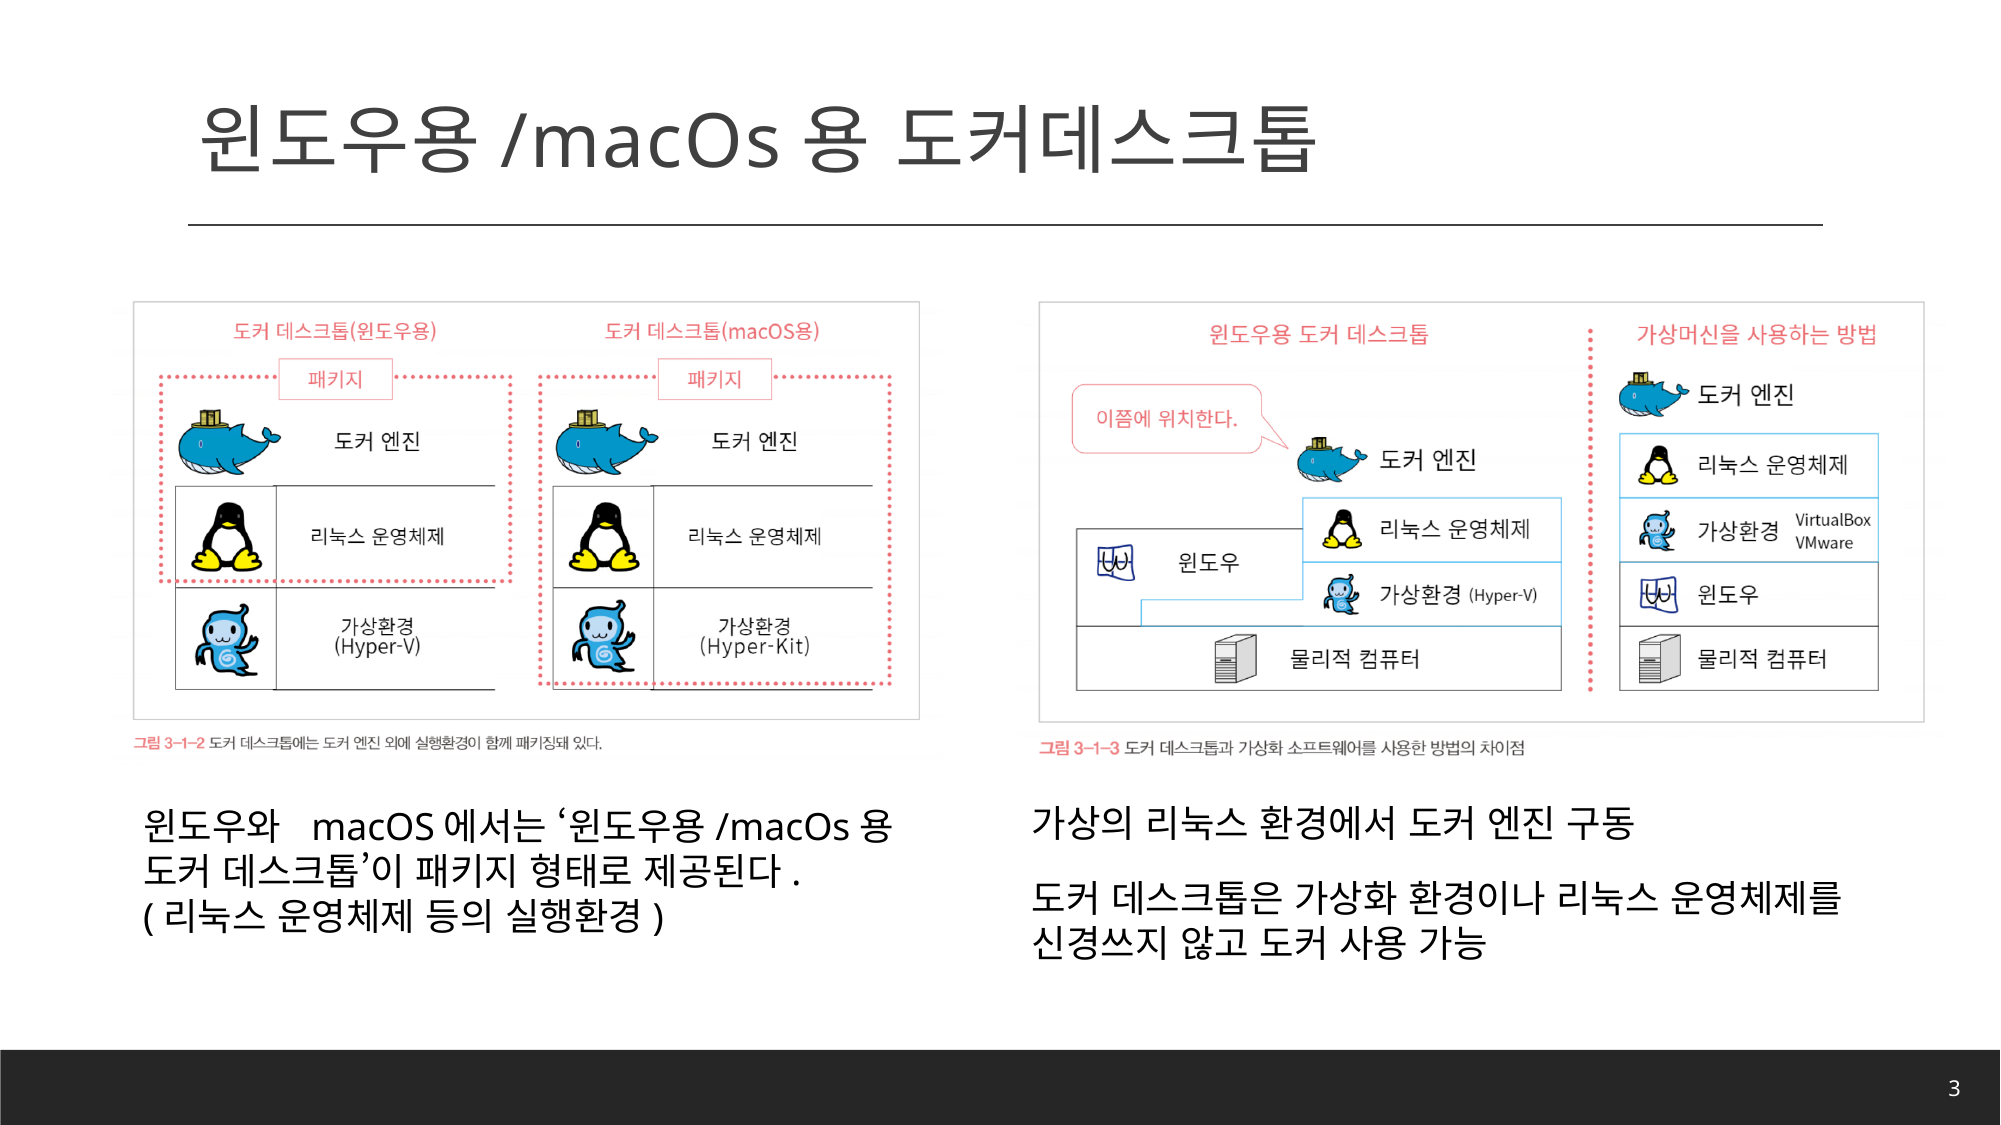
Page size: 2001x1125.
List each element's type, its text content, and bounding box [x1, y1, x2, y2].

picture [1016, 285, 1946, 770]
text_box 도커 데스크톱은 가상화 환경이나 리눅스 운영체제를 신경쓰지 않고 도커 사용 가능 [1017, 868, 1933, 973]
text_box 가상의 리눅스 환경에서 도커 엔진 구동 [1017, 792, 1933, 853]
slide_number 3 [1850, 1057, 1979, 1118]
title 윈도우용/macOs용 도커데스크톱 [180, 47, 1831, 198]
picture [109, 286, 943, 769]
text_box 윈도우와 macOS에서는 ‘윈도우용/macOs용 도커 데스크톱’이 패키지 형태로 제공된다. (리눅스 운영체제 등의 실행환경) [128, 795, 911, 946]
